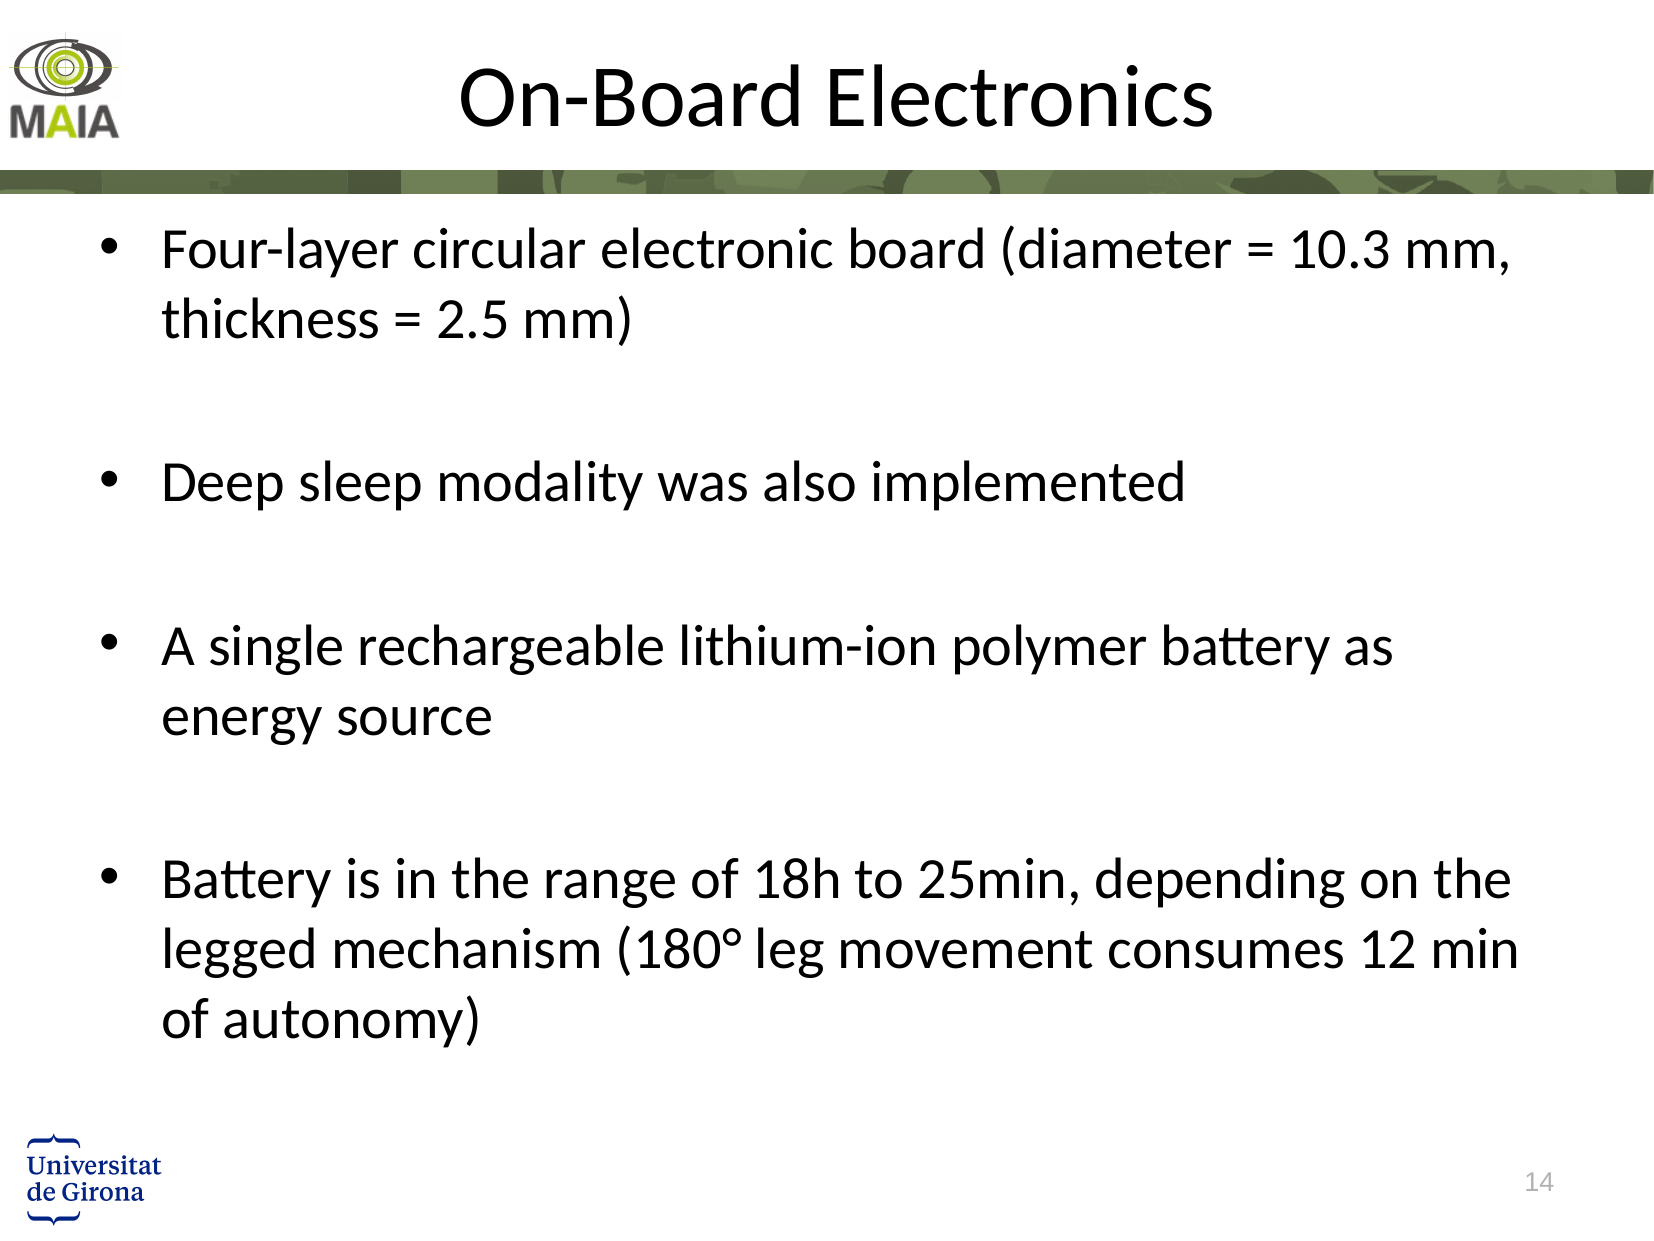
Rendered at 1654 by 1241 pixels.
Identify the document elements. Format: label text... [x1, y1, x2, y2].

slide_number 14 [1185, 1149, 1571, 1216]
title On-Board Electronics [92, 29, 1582, 153]
picture [8, 31, 92, 144]
list Four-layer circular electronic board (diameter = 10.3 mm, thickness = 2.5 mm) Deep sleep modality was also implemented A single rechargeable lithium-ion polymer battery as energy source Battery is in the range of 18h to 25min, depending on the legged mechanism (180° leg movement consumes 12 min of autonomy) [82, 201, 1571, 1144]
